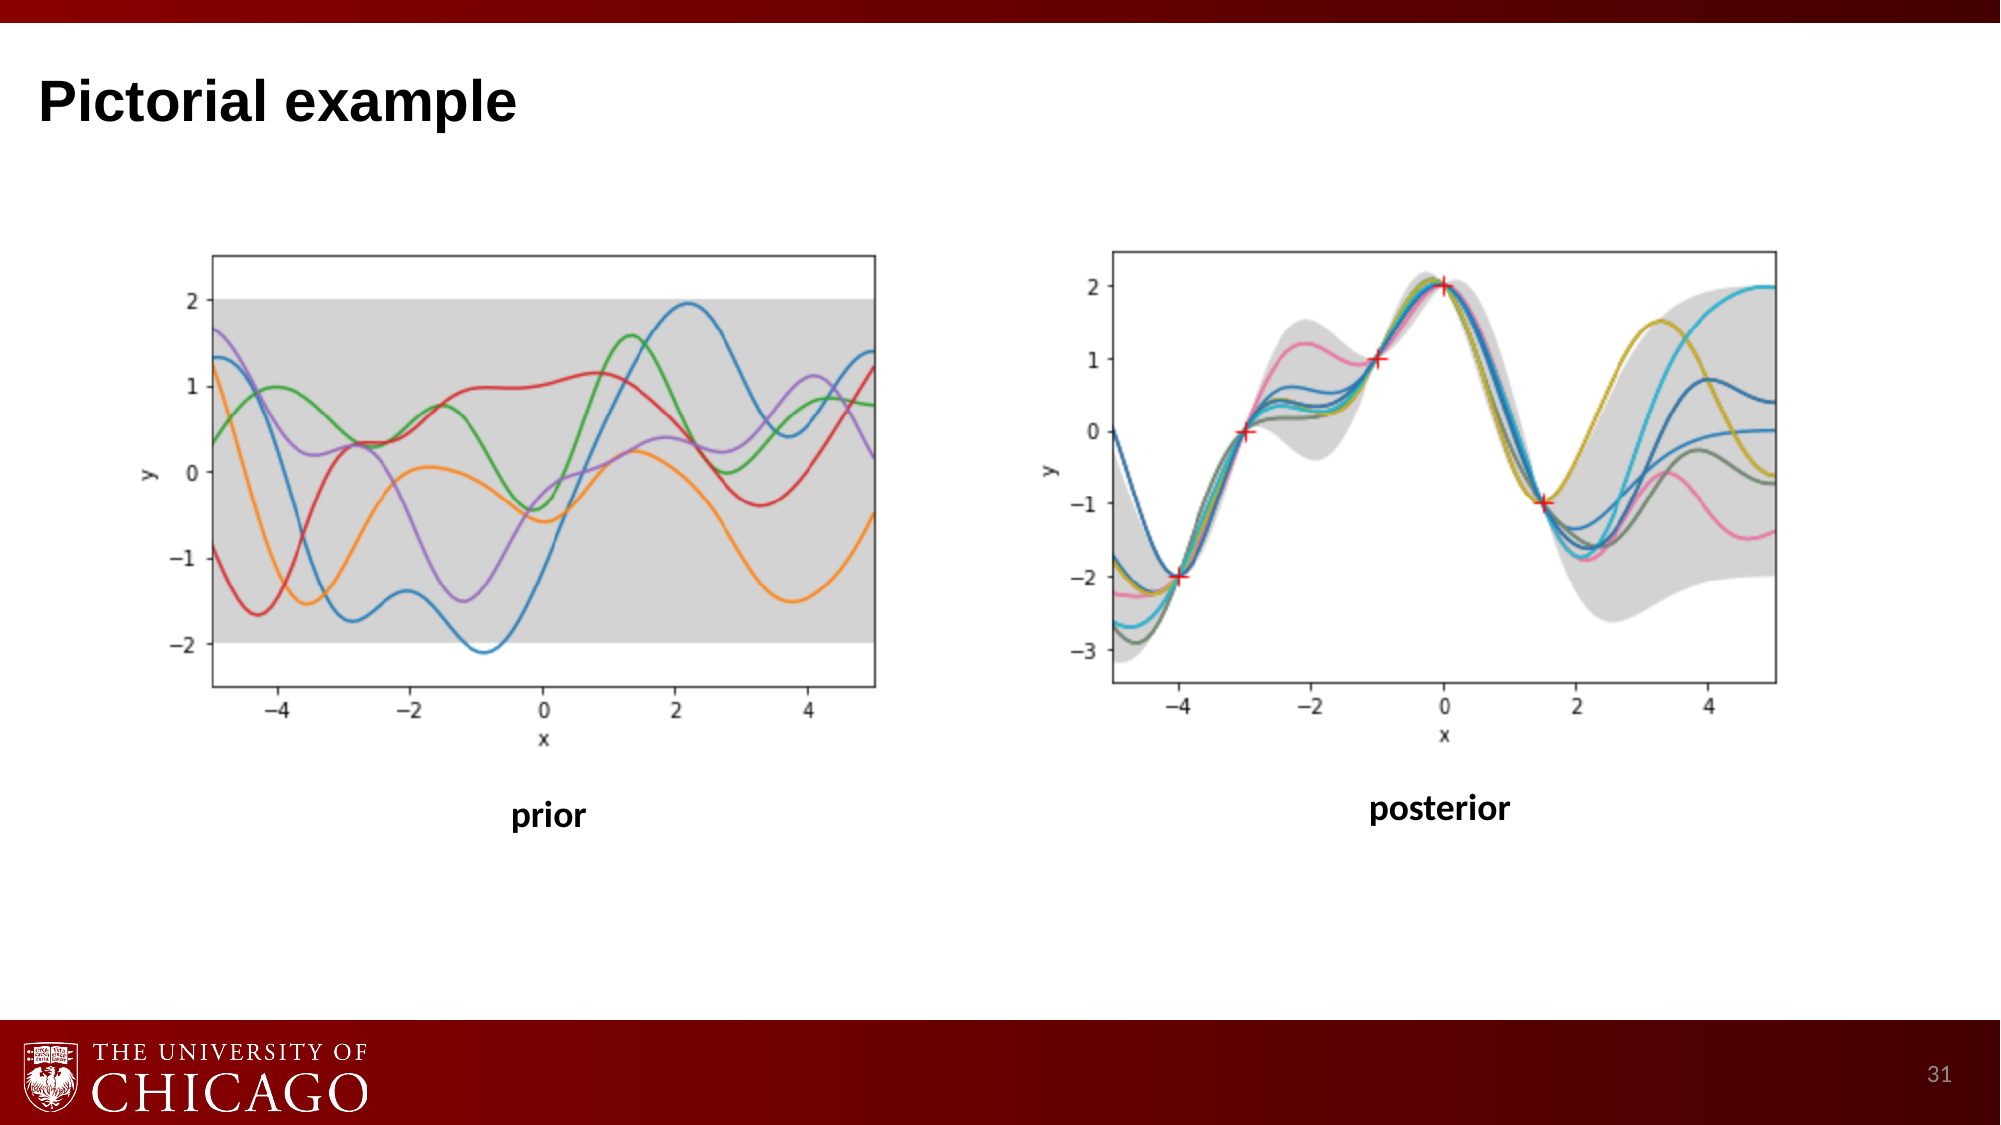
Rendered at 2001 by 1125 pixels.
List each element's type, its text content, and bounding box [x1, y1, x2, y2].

picture [23, 1042, 367, 1112]
text_box [0, 1020, 2000, 1125]
slide_number 31 [1517, 1042, 1968, 1103]
text_box posterior [1353, 775, 1704, 835]
text_box [0, 0, 2000, 23]
picture [127, 244, 895, 757]
text_box Pictorial example [23, 55, 1704, 141]
text_box prior [496, 782, 847, 843]
picture [1027, 244, 1786, 750]
